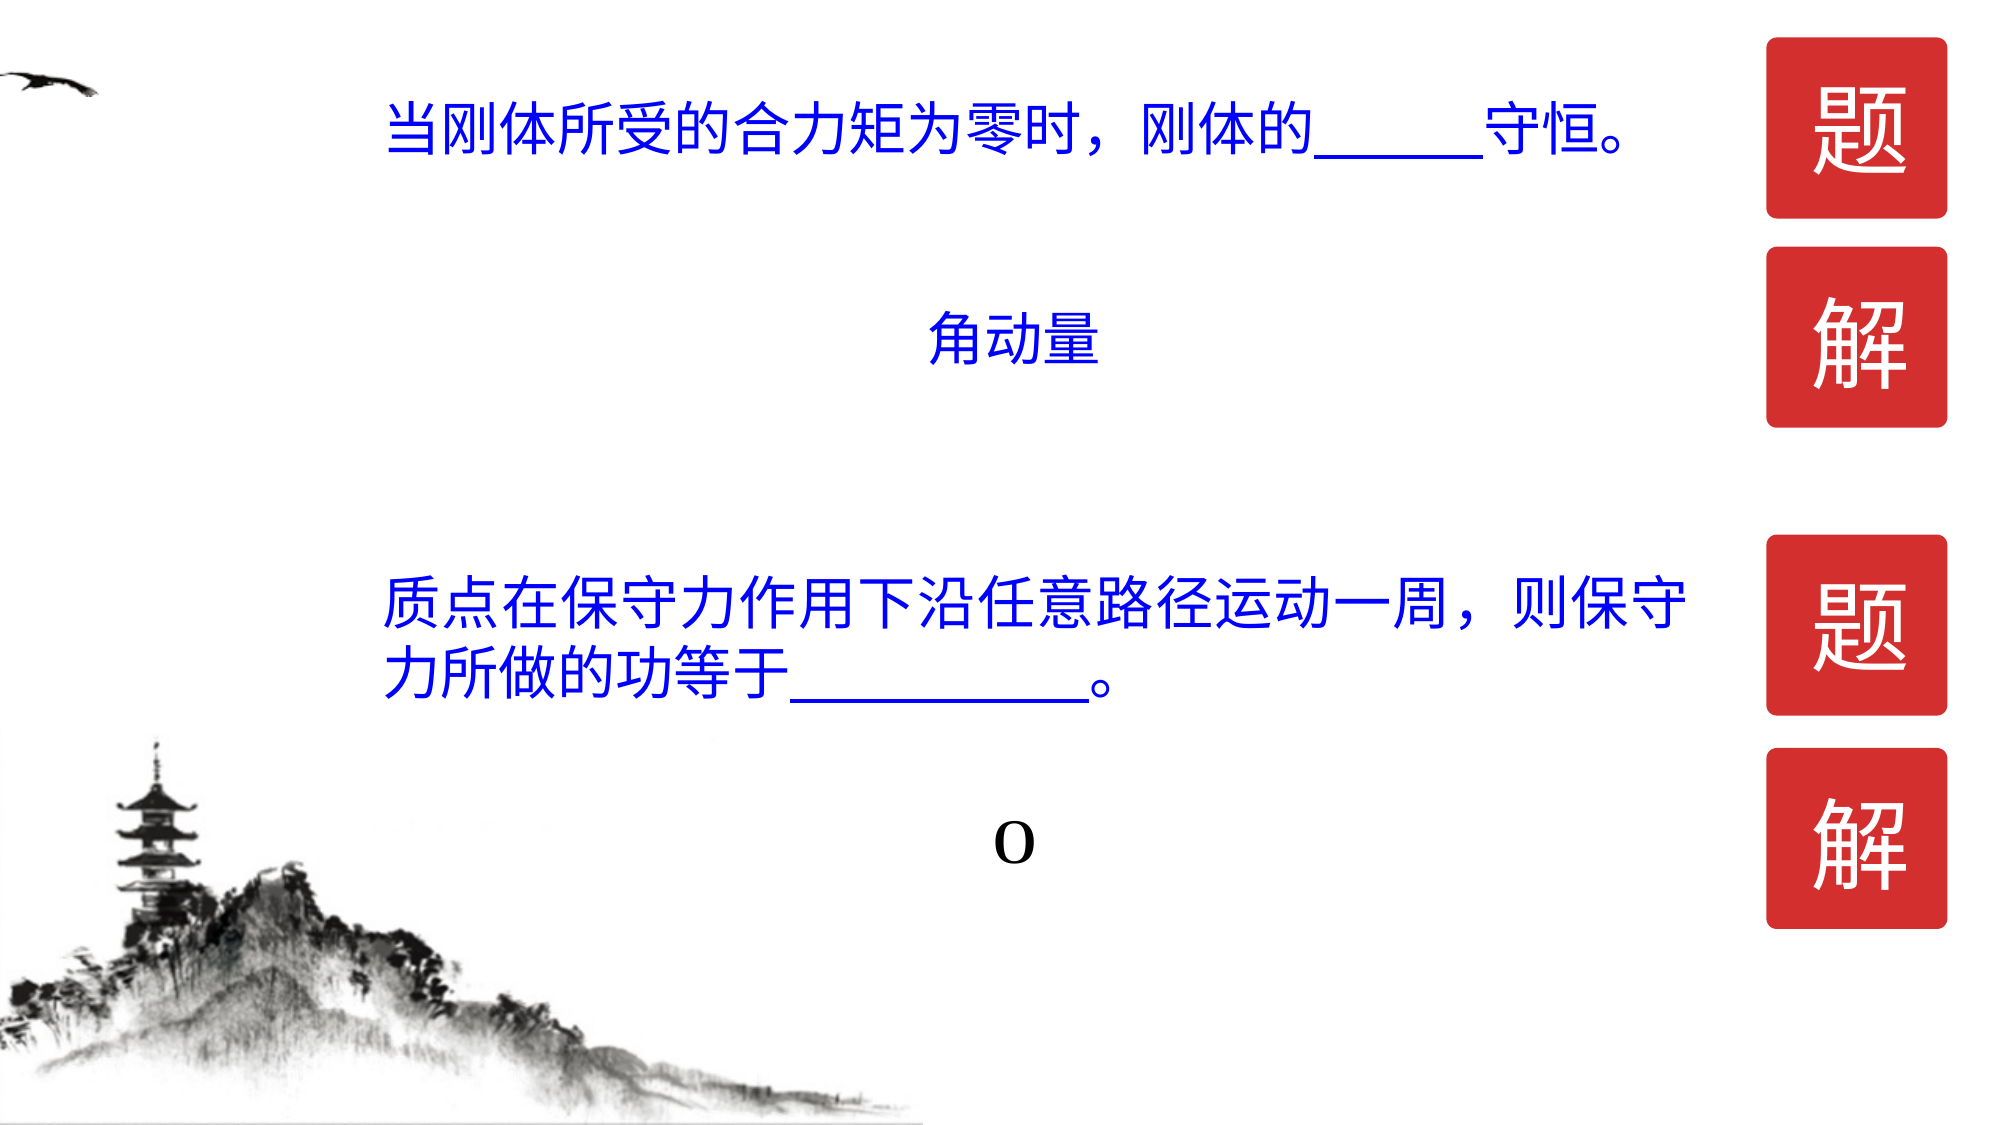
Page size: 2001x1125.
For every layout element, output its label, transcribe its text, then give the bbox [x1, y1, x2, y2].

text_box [1766, 747, 1948, 929]
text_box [1766, 534, 1948, 716]
text_box 角动量 [911, 294, 1123, 379]
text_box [1766, 246, 1948, 428]
picture [0, 3, 99, 97]
text_box 当刚体所受的合力矩为零时，刚体的 守恒。 [367, 85, 1766, 170]
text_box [1766, 37, 1948, 219]
picture [0, 732, 923, 1125]
text_box 质点在保守力作用下沿任意路径运动一周，则保守力所做的功等于 。 [367, 558, 1704, 714]
